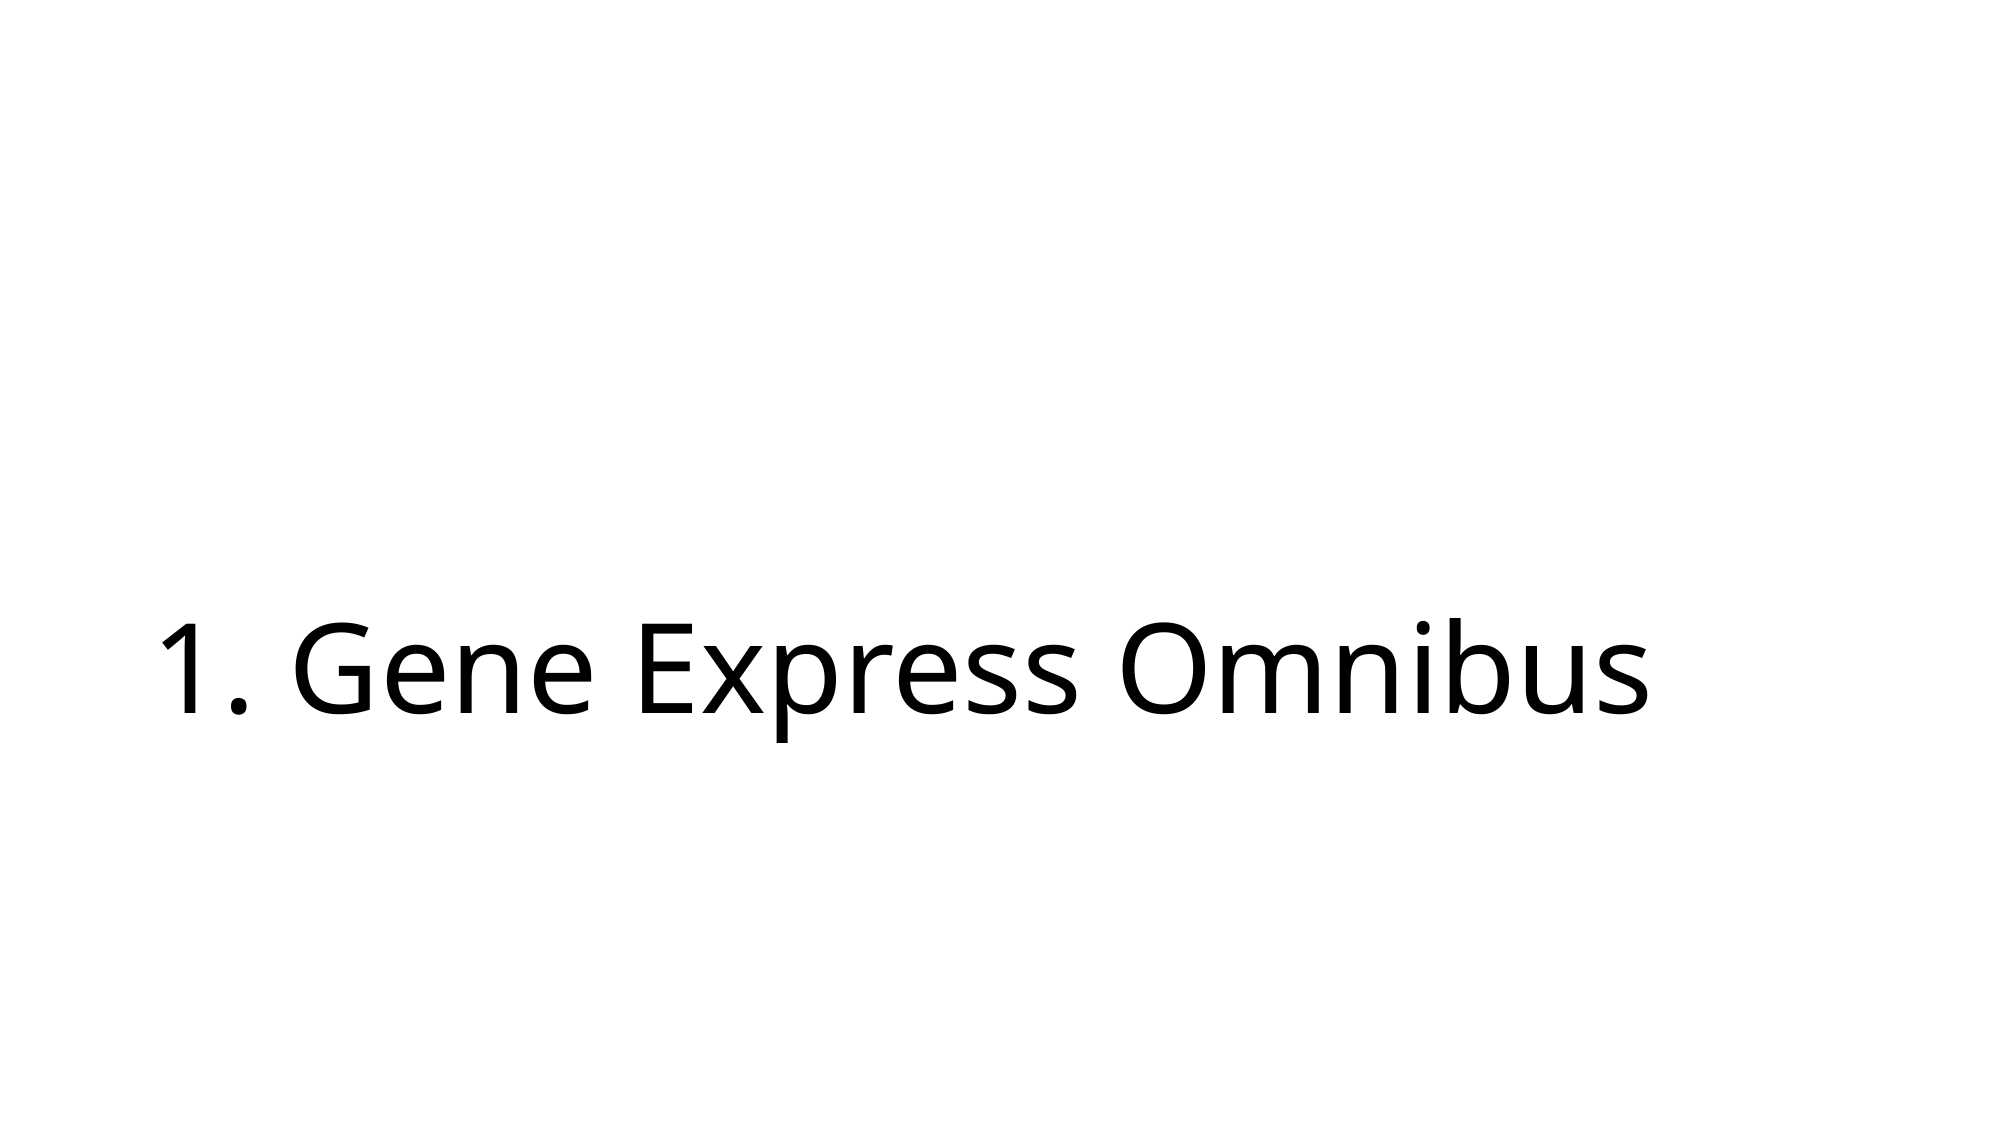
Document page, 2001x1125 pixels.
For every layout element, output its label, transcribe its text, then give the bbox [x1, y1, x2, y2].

title 1. Gene Express Omnibus [136, 280, 1862, 749]
